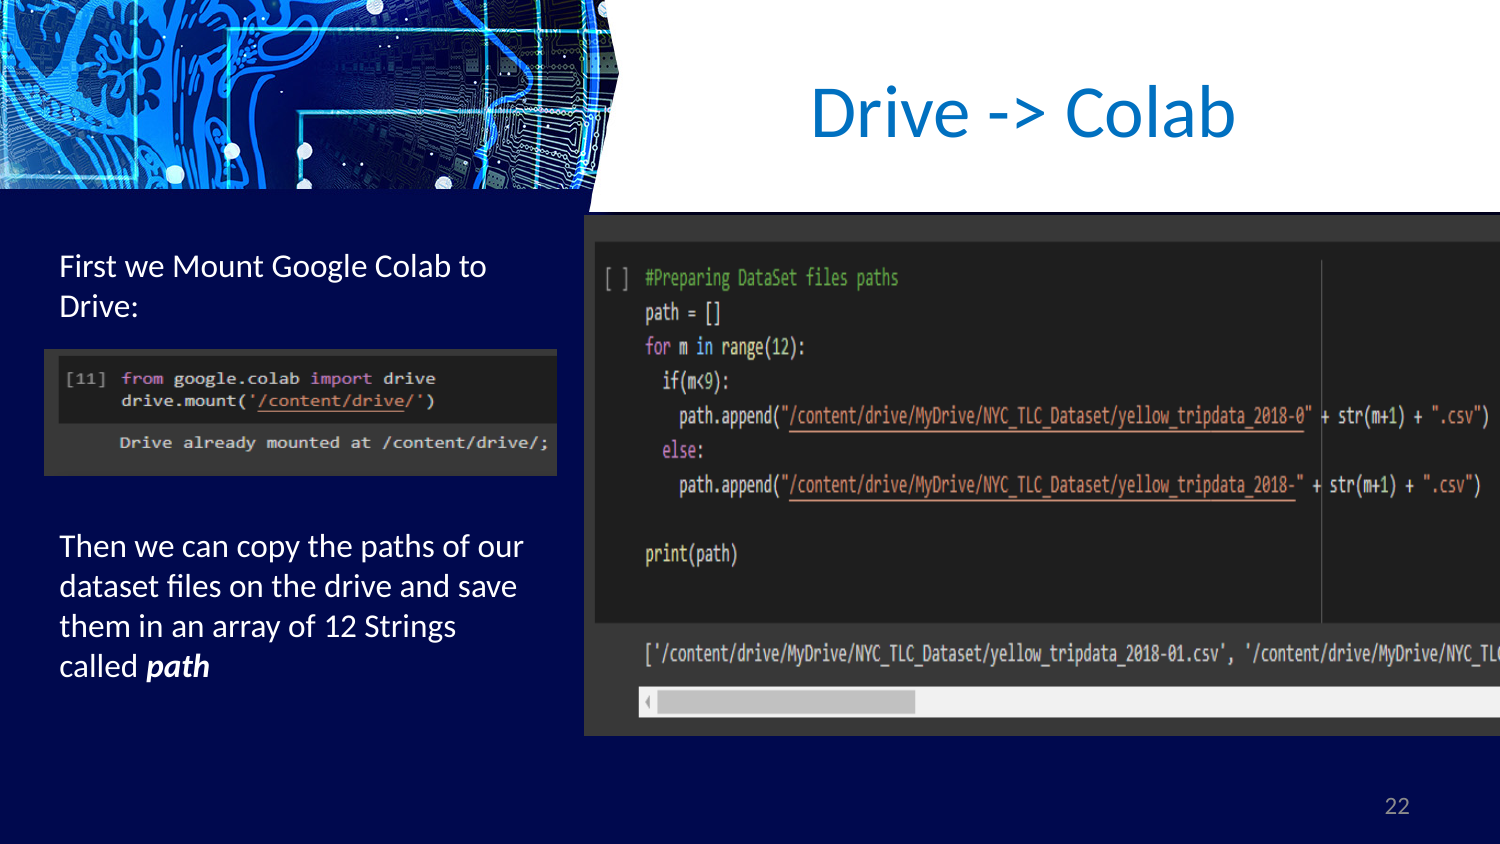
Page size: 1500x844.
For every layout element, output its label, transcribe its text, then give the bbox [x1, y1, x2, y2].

title Drive -> Colab [616, 0, 1433, 213]
text_box First we Mount Google Colab to Drive: Then we can copy the paths of our dataset files on the drive and save them in an array of 12 Strings called path [44, 237, 557, 349]
slide_number 22 [1074, 782, 1425, 827]
text_box First we Mount Google Colab to Drive: Then we can copy the paths of our dataset files on the drive and save them in an array of 12 Strings called path [44, 482, 557, 692]
picture [0, 0, 1500, 844]
